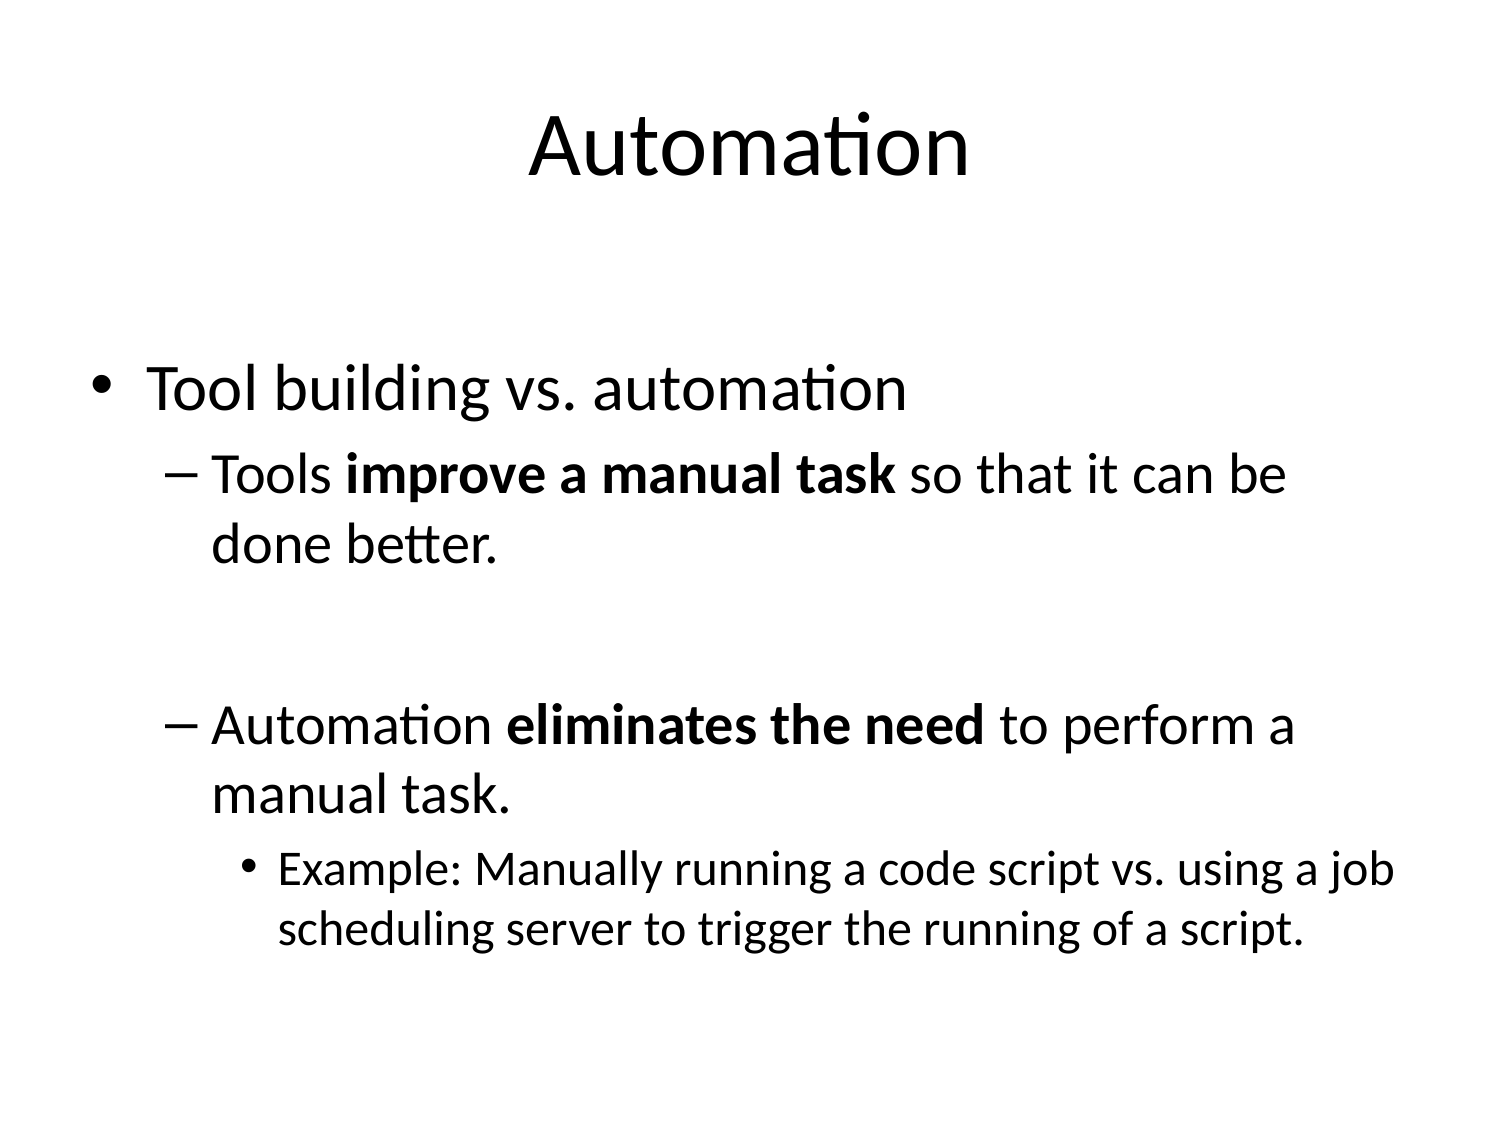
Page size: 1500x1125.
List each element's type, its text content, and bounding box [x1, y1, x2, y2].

list Tool building vs. automation Tools improve a manual task so that it can be done better. Automation eliminates the need to perform a manual task. Example: Manually running a code script vs. using a job scheduling server to trigger the running of a script. [75, 262, 1425, 1064]
title Automation [75, 45, 1425, 233]
